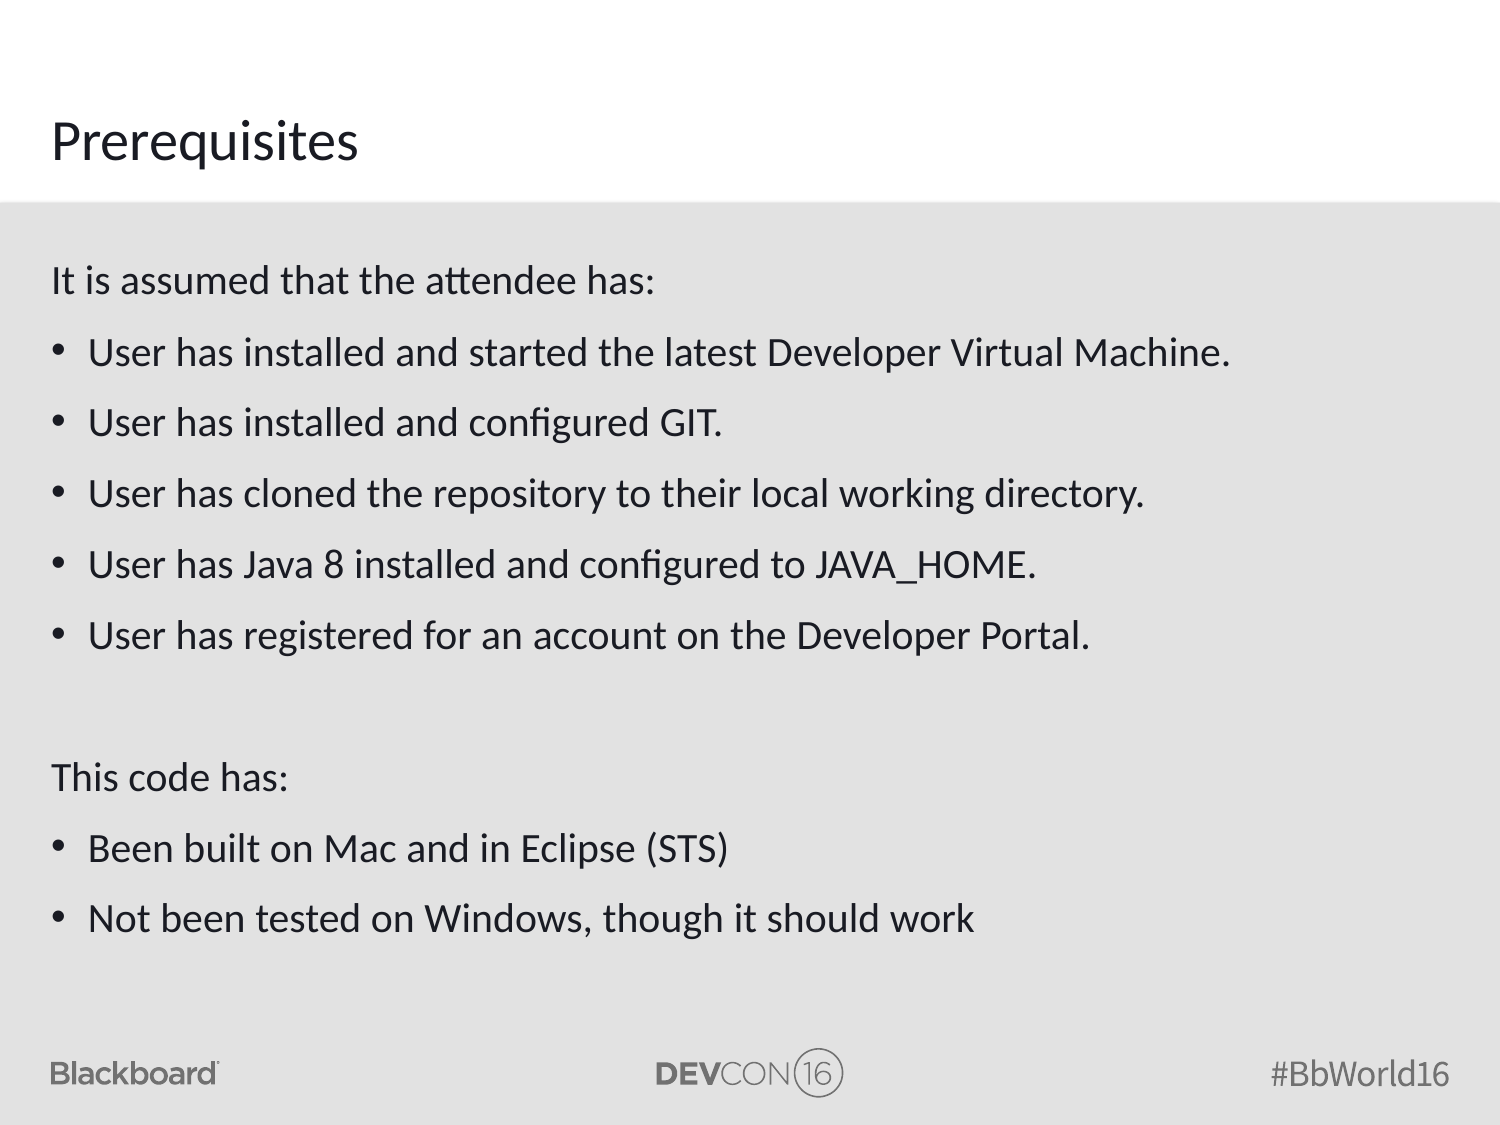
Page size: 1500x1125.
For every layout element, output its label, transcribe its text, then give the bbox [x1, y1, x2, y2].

list It is assumed that the attendee has: User has installed and started the latest Developer Virtual Machine. User has installed and configured GIT. User has cloned the repository to their local working directory. User has Java 8 installed and configured to JAVA_HOME. User has registered for an account on the Developer Portal. This code has: Been built on Mac and in Eclipse (STS) Not been tested on Windows, though it should work [51, 253, 1449, 1021]
title Prerequisites [51, 46, 1449, 174]
